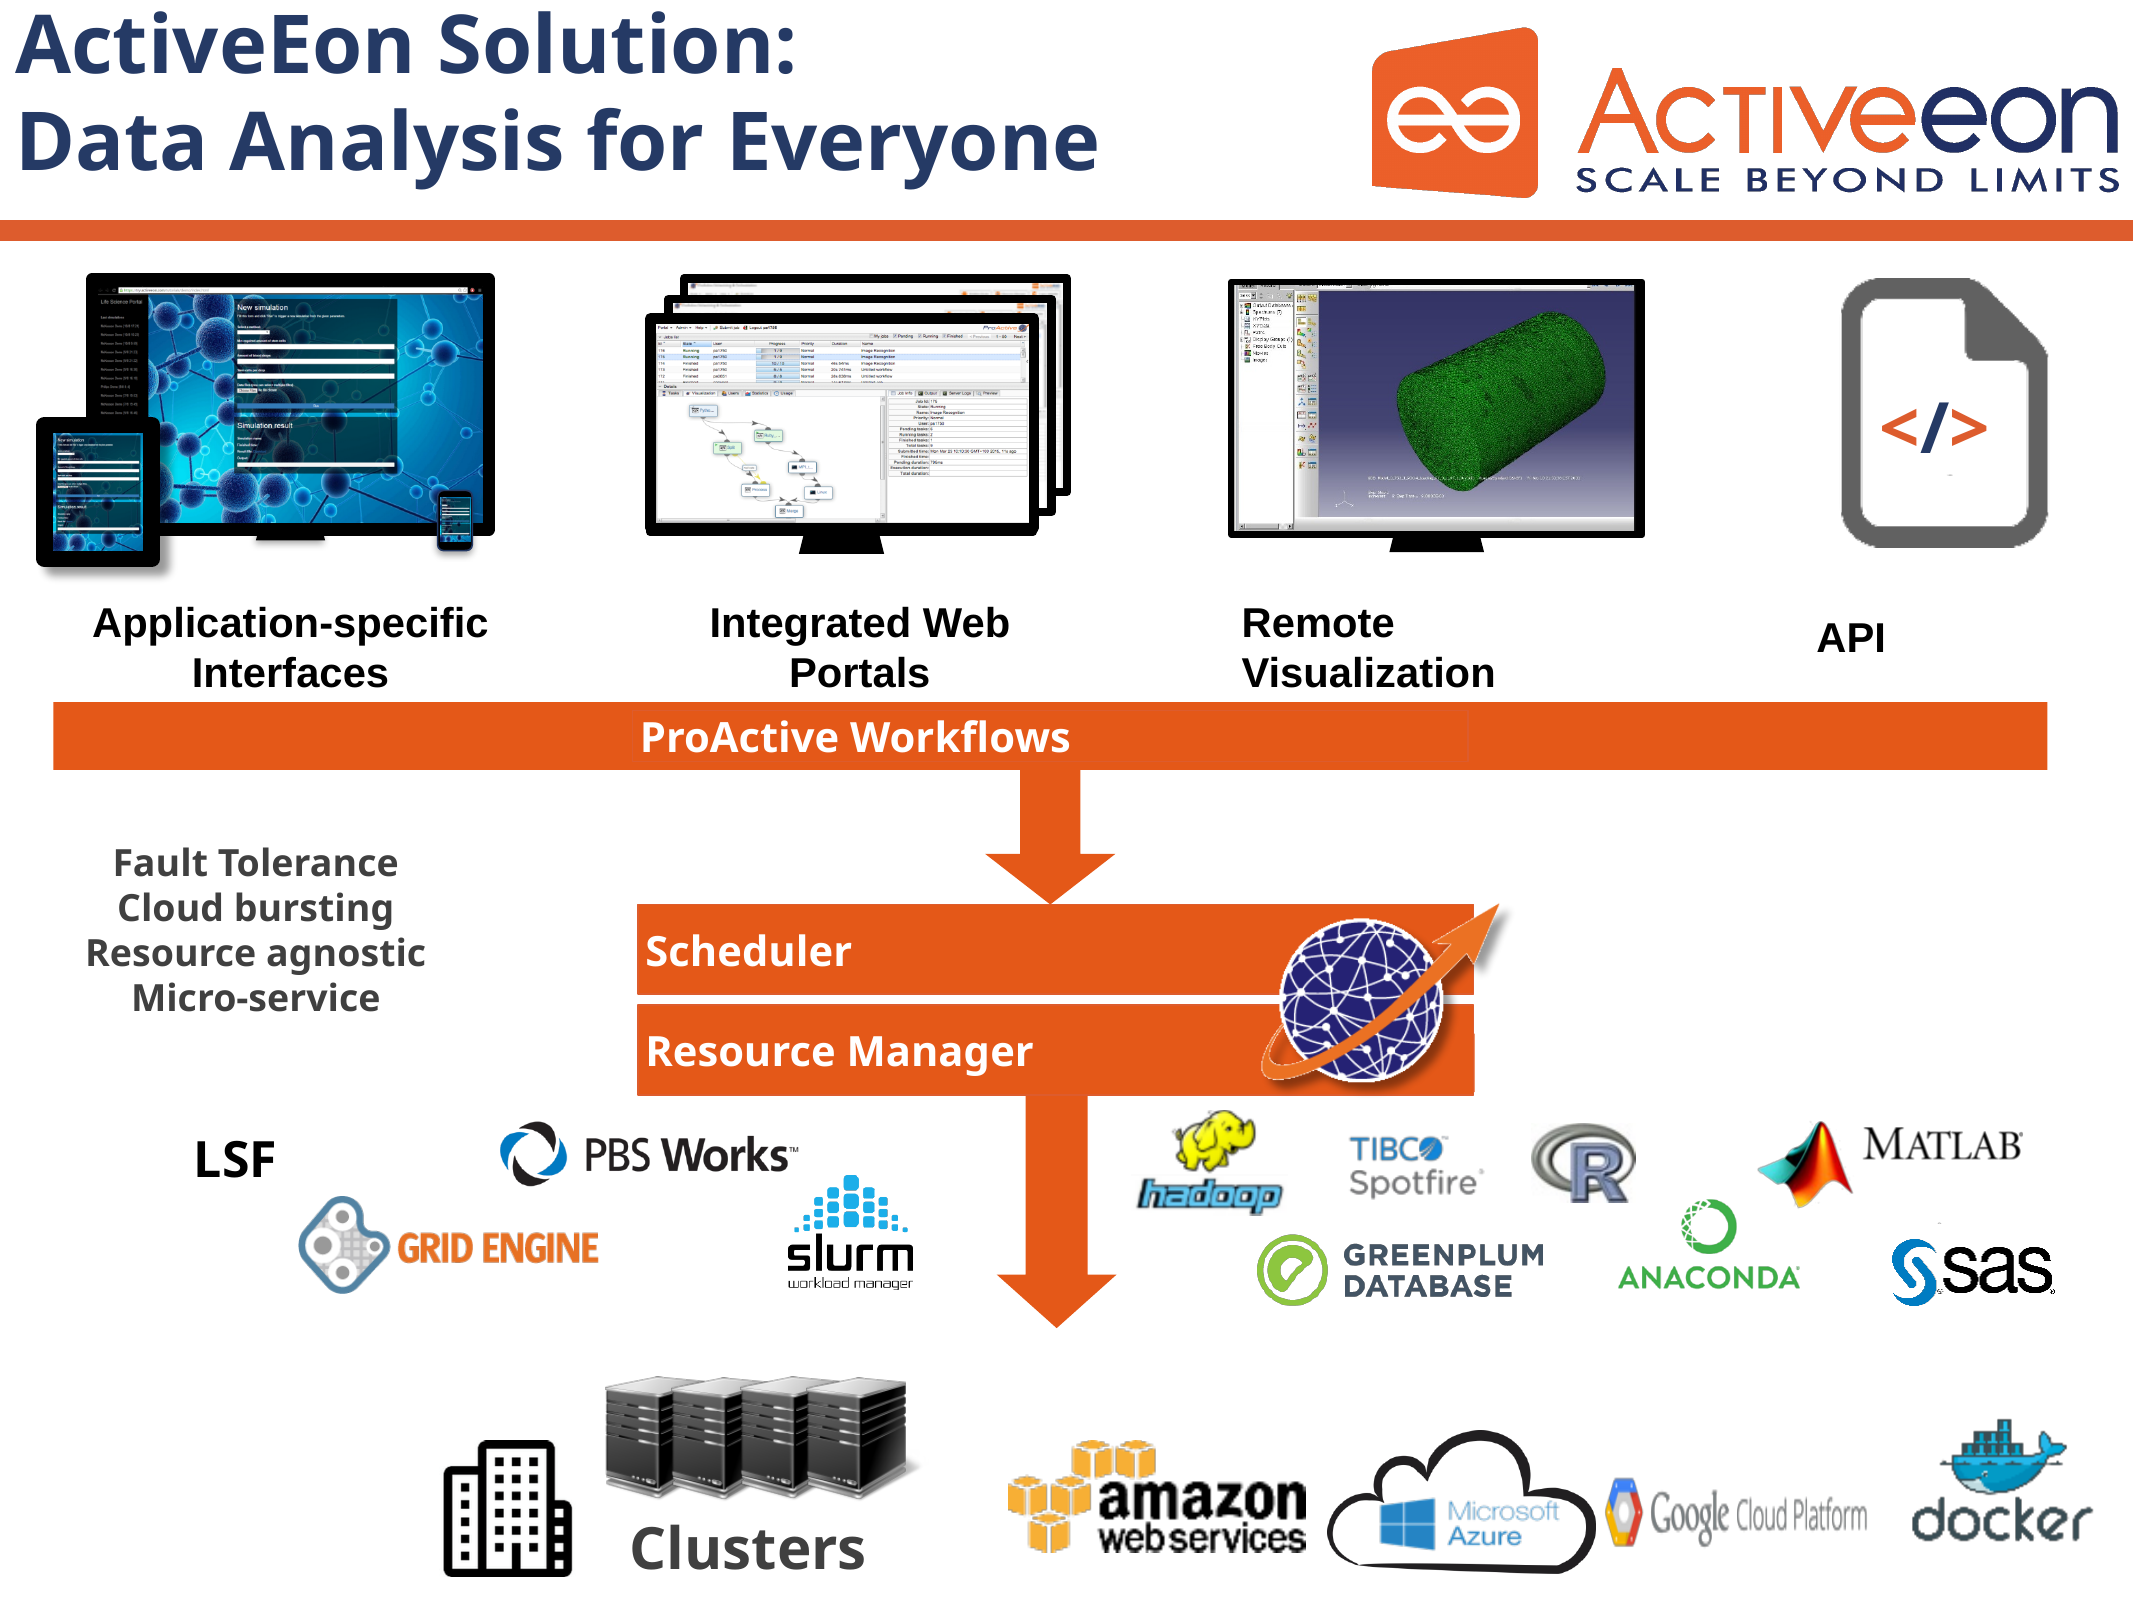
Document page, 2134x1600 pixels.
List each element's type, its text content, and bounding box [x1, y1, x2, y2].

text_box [637, 904, 1251, 995]
text_box Clusters [622, 1510, 901, 1589]
picture [1131, 869, 1504, 1216]
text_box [1233, 284, 1640, 553]
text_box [653, 282, 1064, 554]
text_box [53, 702, 630, 770]
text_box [1911, 1396, 2119, 1581]
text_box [594, 1367, 929, 1503]
text_box [996, 1103, 1117, 1329]
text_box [1326, 1430, 1596, 1574]
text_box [637, 1004, 1251, 1096]
picture [439, 1440, 576, 1577]
picture [496, 1118, 913, 1290]
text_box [1810, 278, 2081, 548]
text_box API [1808, 603, 2081, 669]
picture [298, 1195, 599, 1294]
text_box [0, 803, 512, 1056]
text_box Application-specific Interfaces [43, 588, 538, 704]
picture [1326, 1120, 1509, 1212]
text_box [1891, 1238, 2055, 1306]
text_box Integrated Web Portals [655, 588, 1065, 700]
text_box Remote Visualization [1234, 588, 1640, 702]
picture [1007, 1440, 1307, 1553]
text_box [52, 285, 483, 551]
picture [1257, 1233, 1543, 1306]
title ActiveEon Solution: Data Analysis for Everyone [0, 0, 1381, 211]
picture [655, 323, 1030, 523]
text_box [985, 777, 1116, 902]
picture [1531, 1106, 2057, 1290]
picture [1586, 1439, 1886, 1587]
picture [1355, 4, 2133, 217]
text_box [632, 702, 1469, 770]
text_box [1469, 702, 2048, 770]
text_box LSF [186, 1119, 325, 1195]
